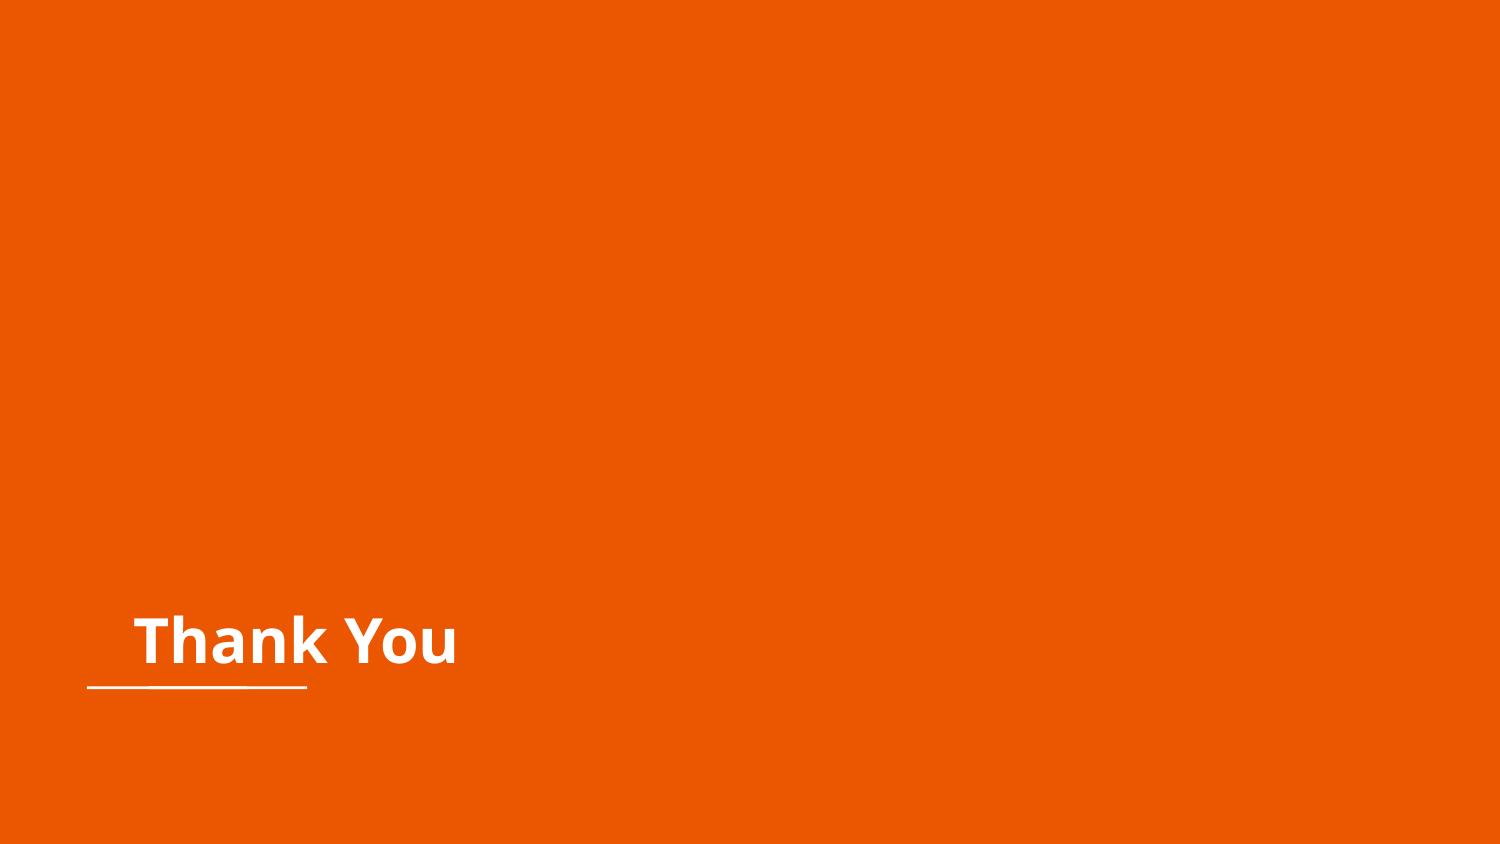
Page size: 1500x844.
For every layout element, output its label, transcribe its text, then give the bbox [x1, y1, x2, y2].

title Thank You [118, 573, 1270, 705]
